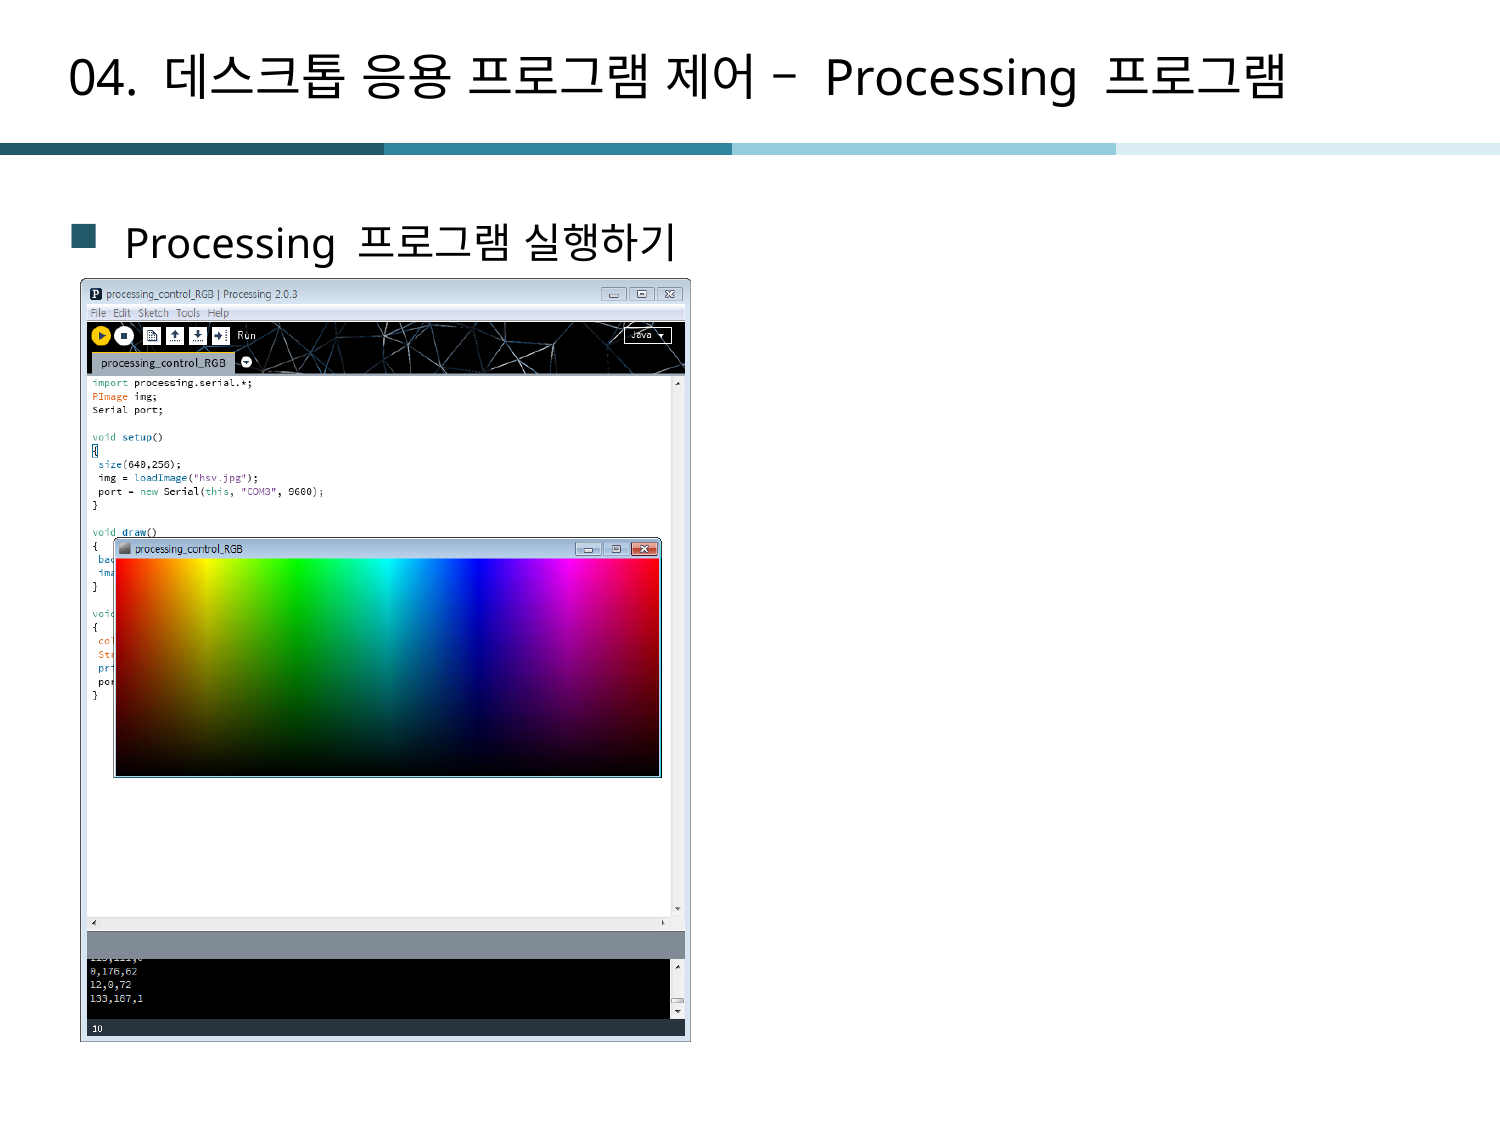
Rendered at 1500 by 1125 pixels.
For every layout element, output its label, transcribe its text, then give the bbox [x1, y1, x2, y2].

title 04. 데스크톱 응용 프로그램 제어 – Processing 프로그램 [53, 30, 1447, 121]
picture [80, 278, 692, 1043]
list Processing 프로그램 실행하기 [53, 184, 1447, 1071]
